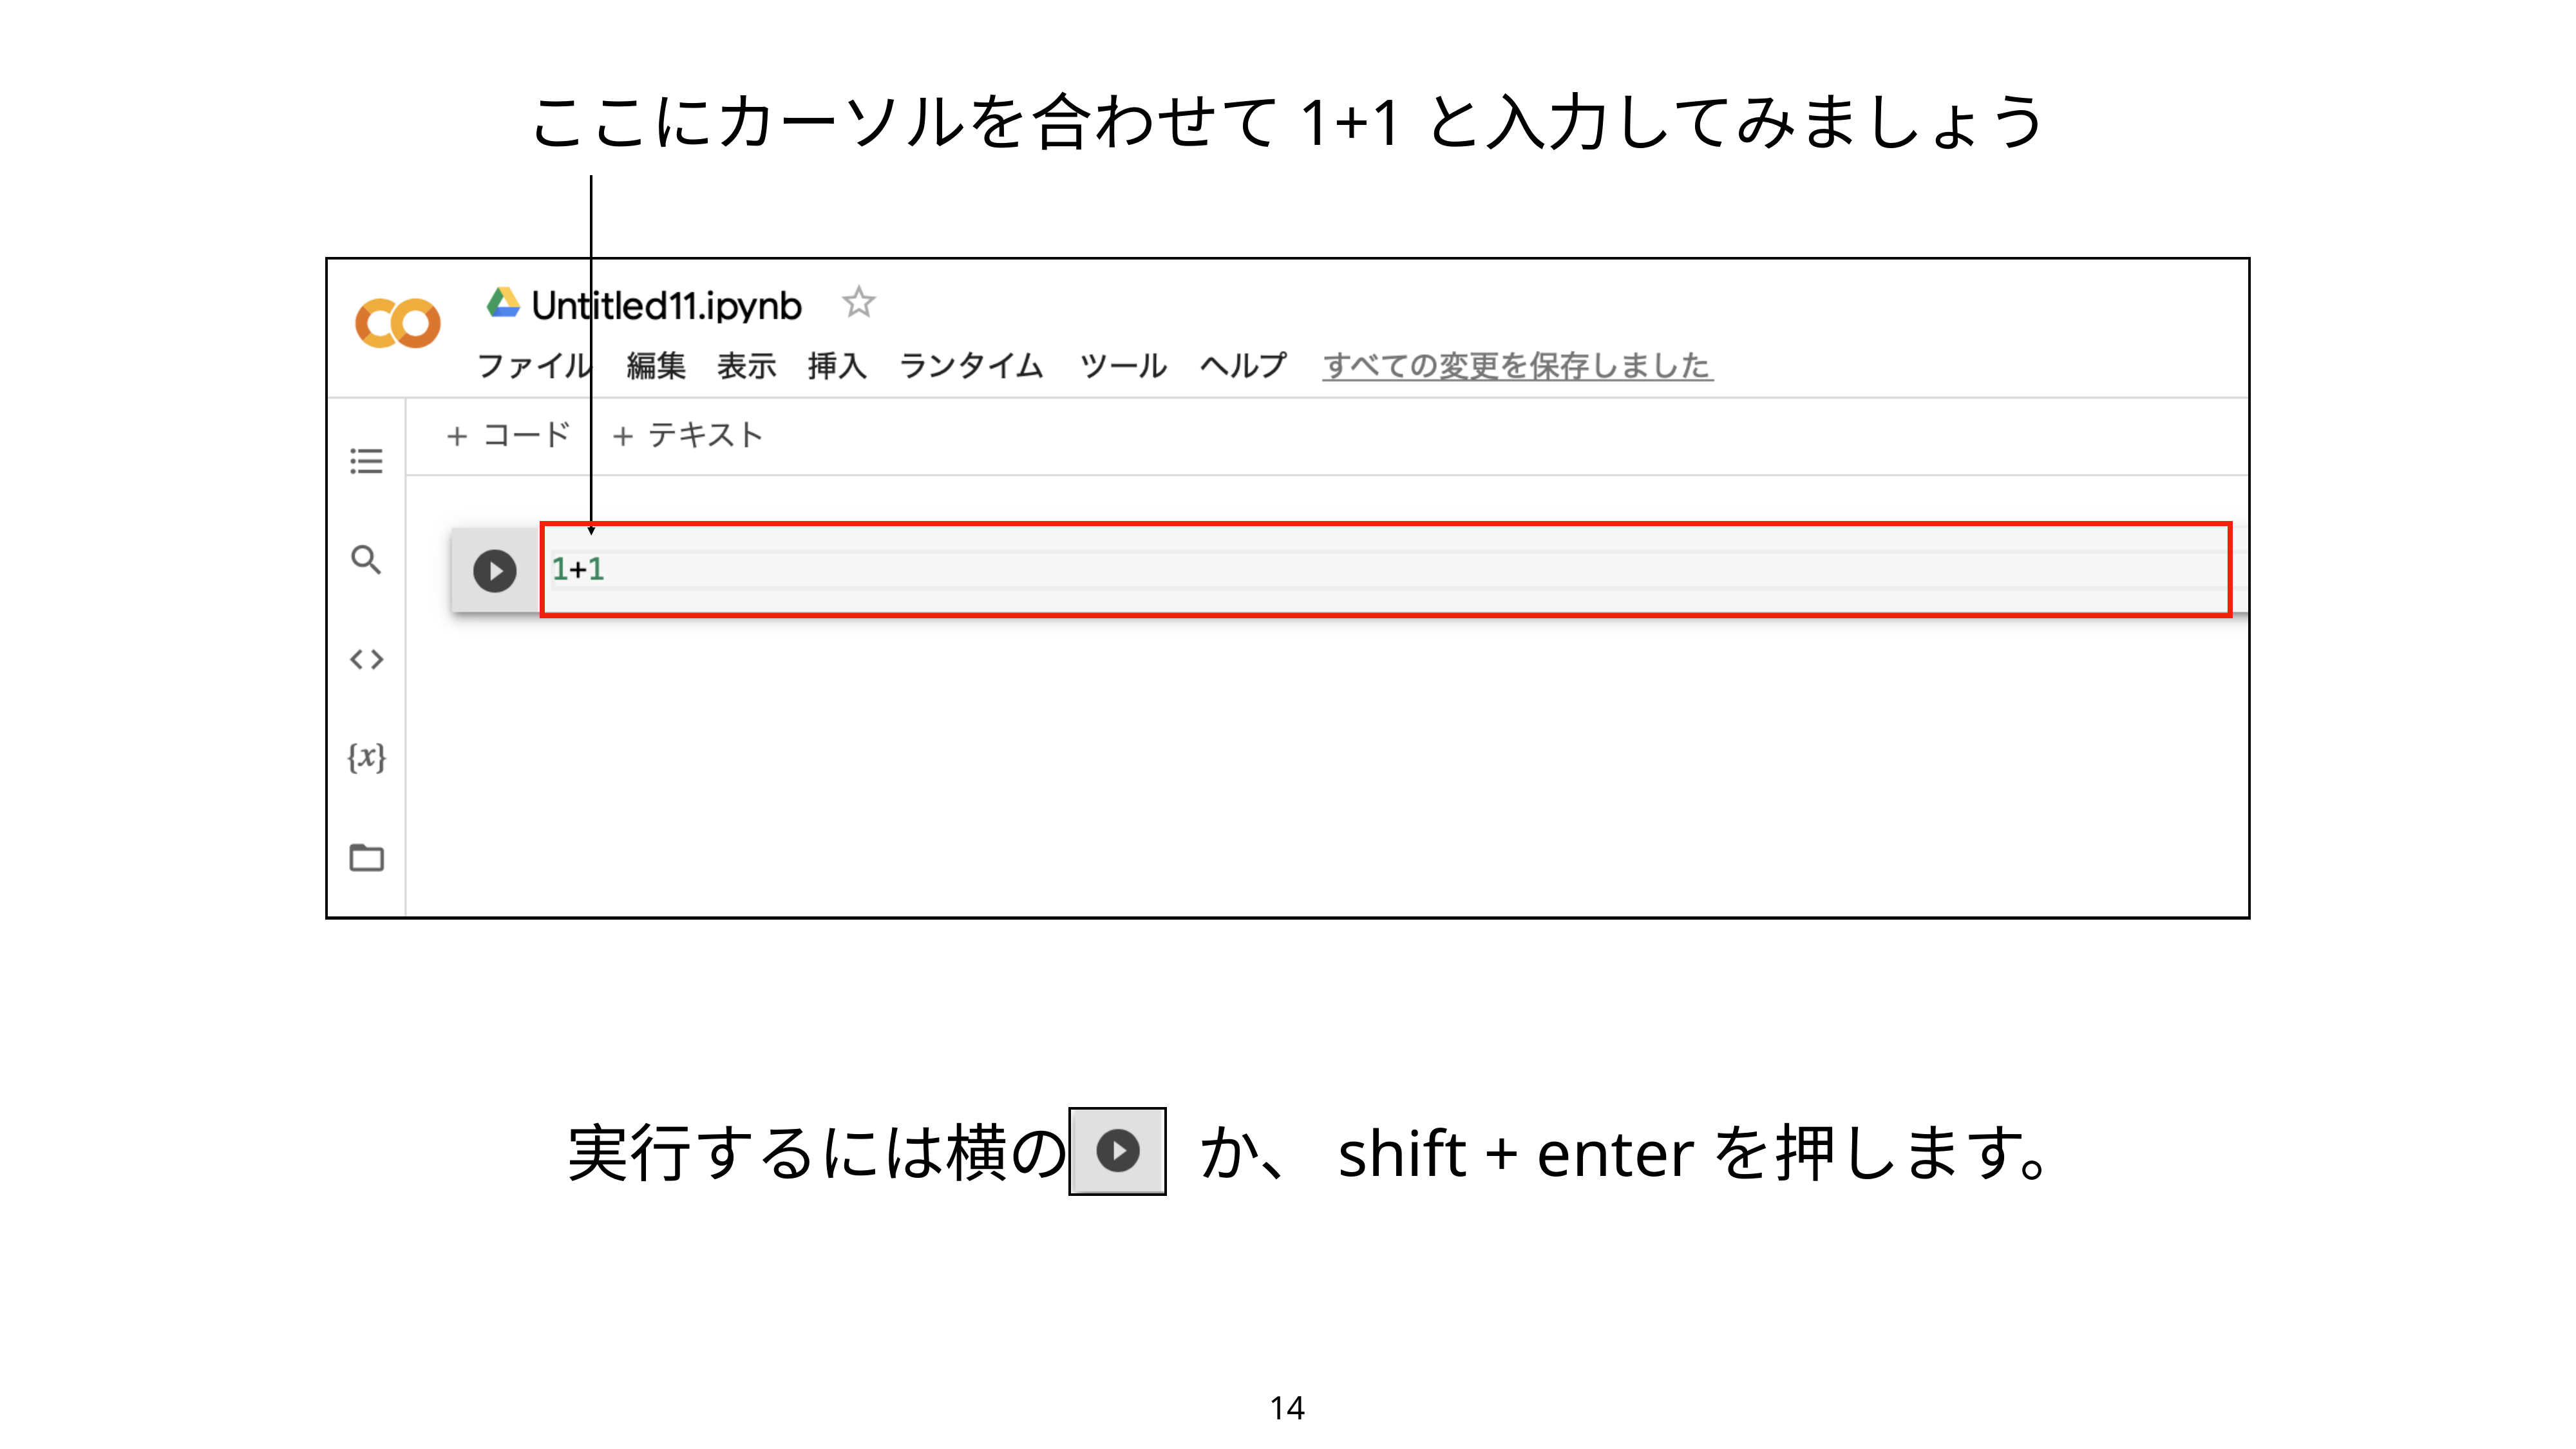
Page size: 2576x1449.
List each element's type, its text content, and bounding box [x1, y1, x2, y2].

slide_number 14 [1263, 1381, 1312, 1431]
picture [1071, 1109, 1164, 1193]
text_box ここにカーソルを合わせて1+1と入力してみましょう [520, 77, 2056, 164]
text_box 実行するには横の か、shift + enterを押します。 [1167, 1108, 2089, 1195]
picture [327, 259, 2249, 917]
text_box 実行するには横の か、shift + enterを押します。 [561, 1108, 1068, 1195]
